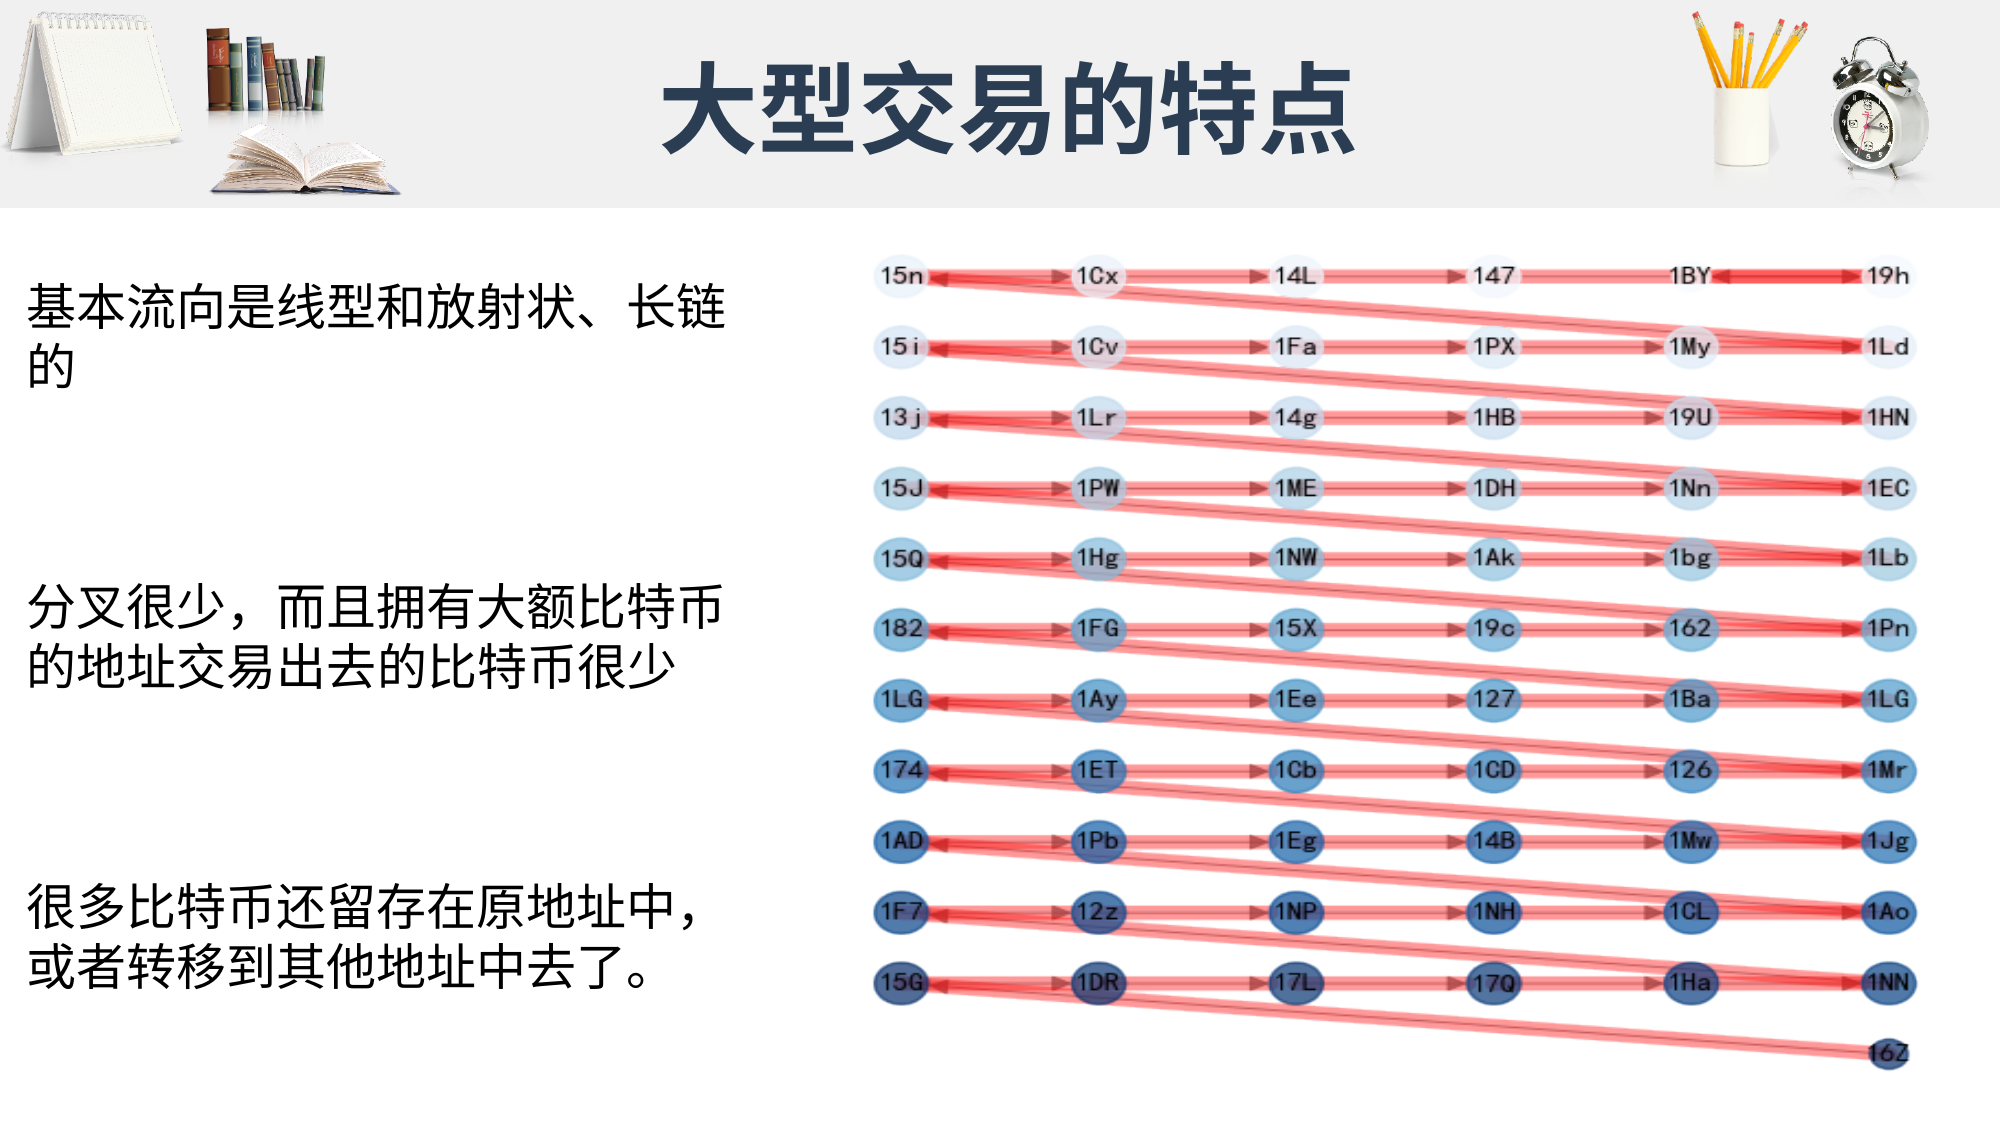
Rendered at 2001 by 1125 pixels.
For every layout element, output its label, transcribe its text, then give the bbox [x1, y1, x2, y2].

picture [724, 11, 2000, 1125]
text_box 基本流向是线型和放射状、长链的 分叉很少，而且拥有大额比特币的地址交易出去的比特币很少 很多比特币还留存在原地址中，或者转移到其他地址中去了。 [12, 268, 724, 1124]
text_box [0, 0, 2000, 209]
picture [0, 11, 186, 173]
text_box 大型交易的特点 [643, 39, 1374, 174]
picture [205, 28, 402, 197]
